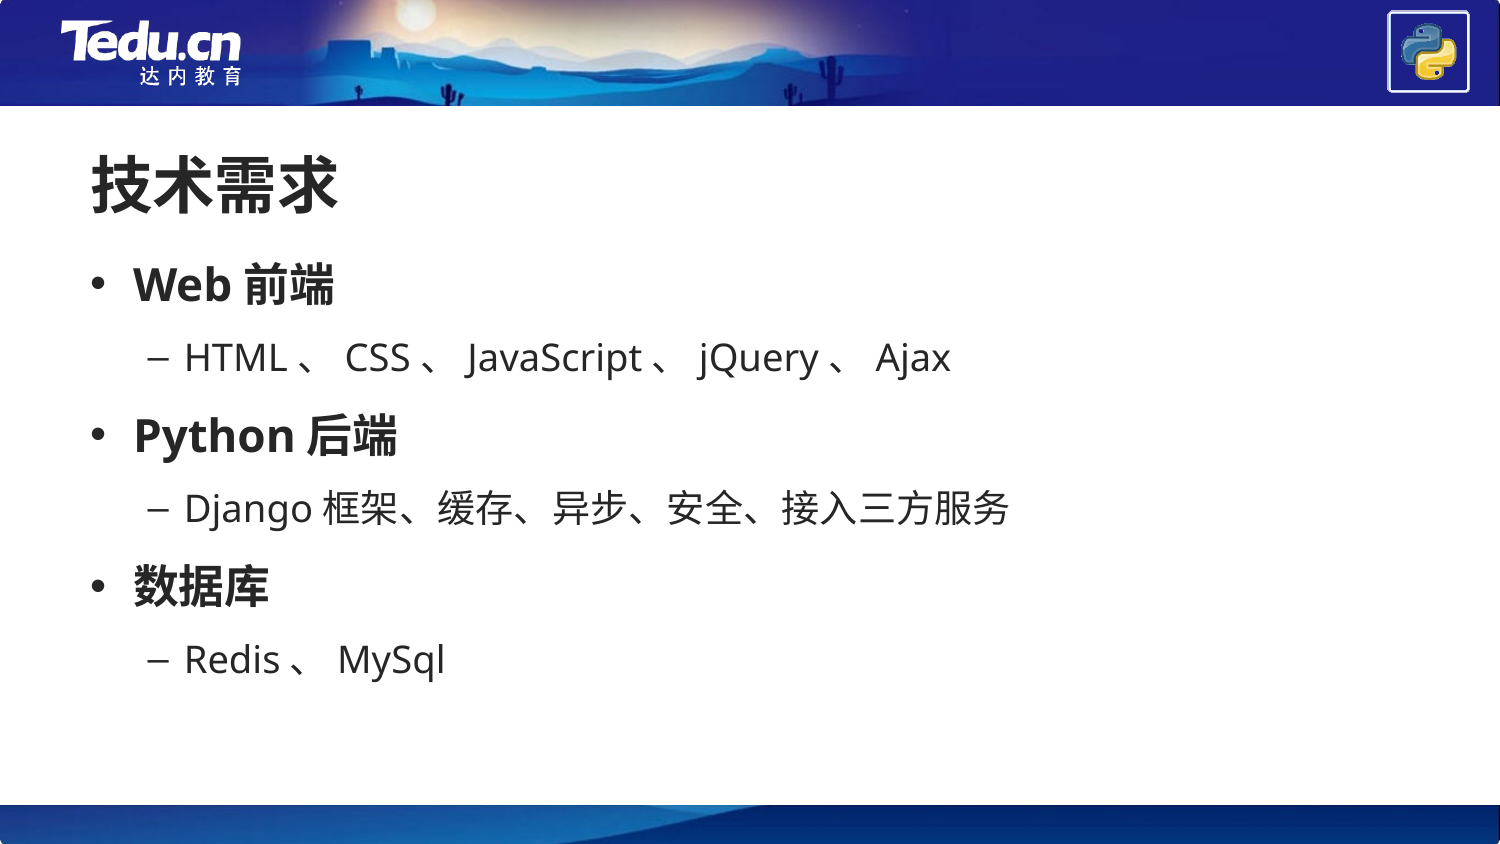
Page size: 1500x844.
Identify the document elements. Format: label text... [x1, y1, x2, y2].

list Web前端 HTML、CSS、JavaScript、jQuery、Ajax Python后端 Django框架、缓存、异步、安全、接入三方服务 数据库 Redis、MySql [75, 220, 1355, 718]
picture [0, 805, 1500, 844]
picture [0, 0, 1500, 115]
title 技术需求 [75, 134, 1400, 233]
